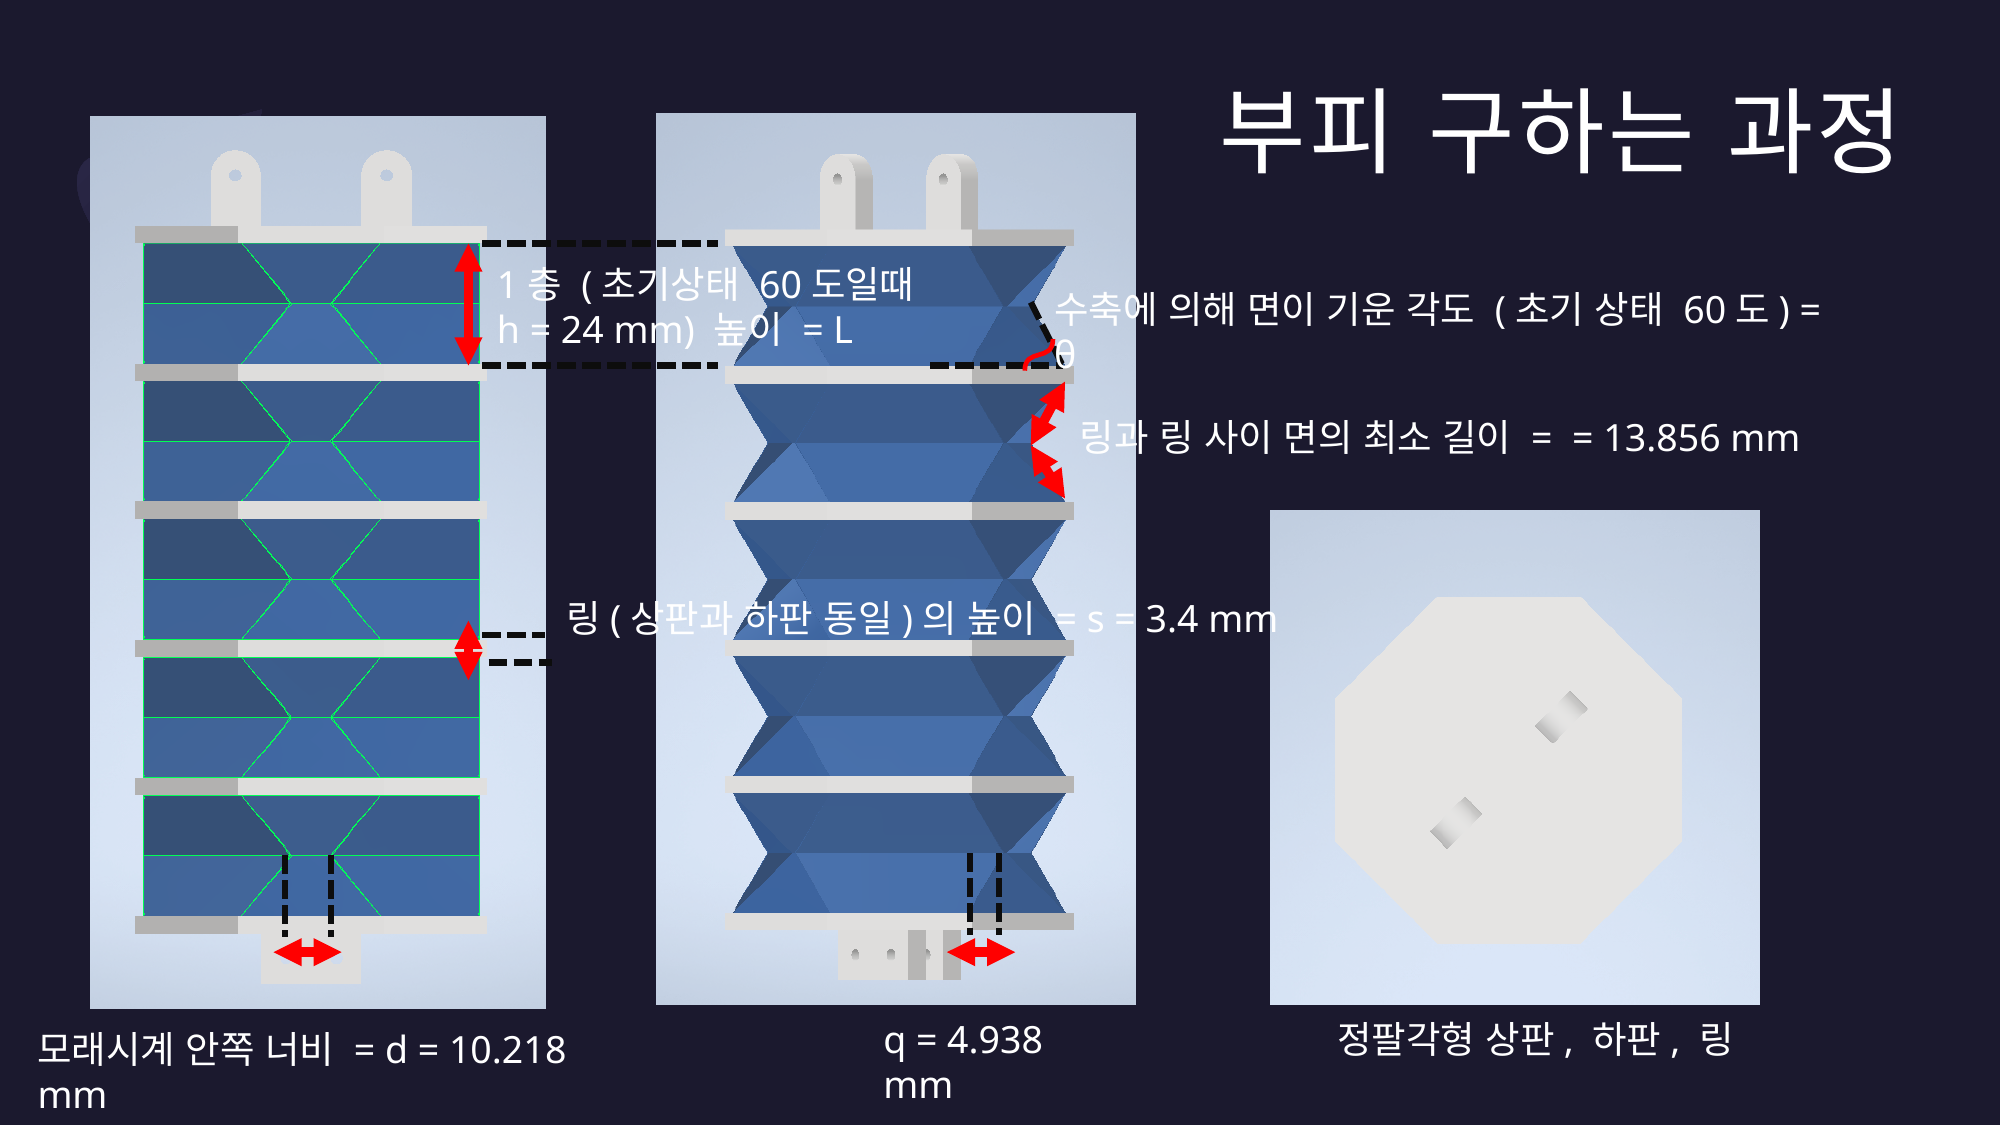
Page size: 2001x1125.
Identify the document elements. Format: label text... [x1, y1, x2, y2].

text_box 모래시계 안쪽 너비 = d = 10.218 mm [22, 1018, 641, 1123]
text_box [1030, 302, 1063, 366]
text_box 수축에 의해 면이 기운 각도 (초기 상태 60도) = θ [1136, 278, 1851, 384]
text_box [1030, 445, 1065, 499]
text_box q = 4.938 mm [868, 1008, 1134, 1113]
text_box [1030, 381, 1065, 445]
picture [656, 113, 1136, 1005]
picture [90, 116, 546, 1009]
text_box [1023, 340, 1055, 369]
text_box 링(상판과 하판 동일)의 높이 = s = 3.4 mm [1136, 588, 1270, 648]
title 부피 구하는 과정 [1201, 53, 1953, 200]
picture [1270, 510, 1760, 1005]
text_box 정팔각형 상판, 하판, 링 [1322, 1008, 1924, 1068]
text_box 1층 (초기상태 60도일때 h = 24 mm) 높이 = L [546, 253, 656, 359]
text_box 링(상판과 하판 동일)의 높이 = s = 3.4 mm [551, 588, 656, 648]
